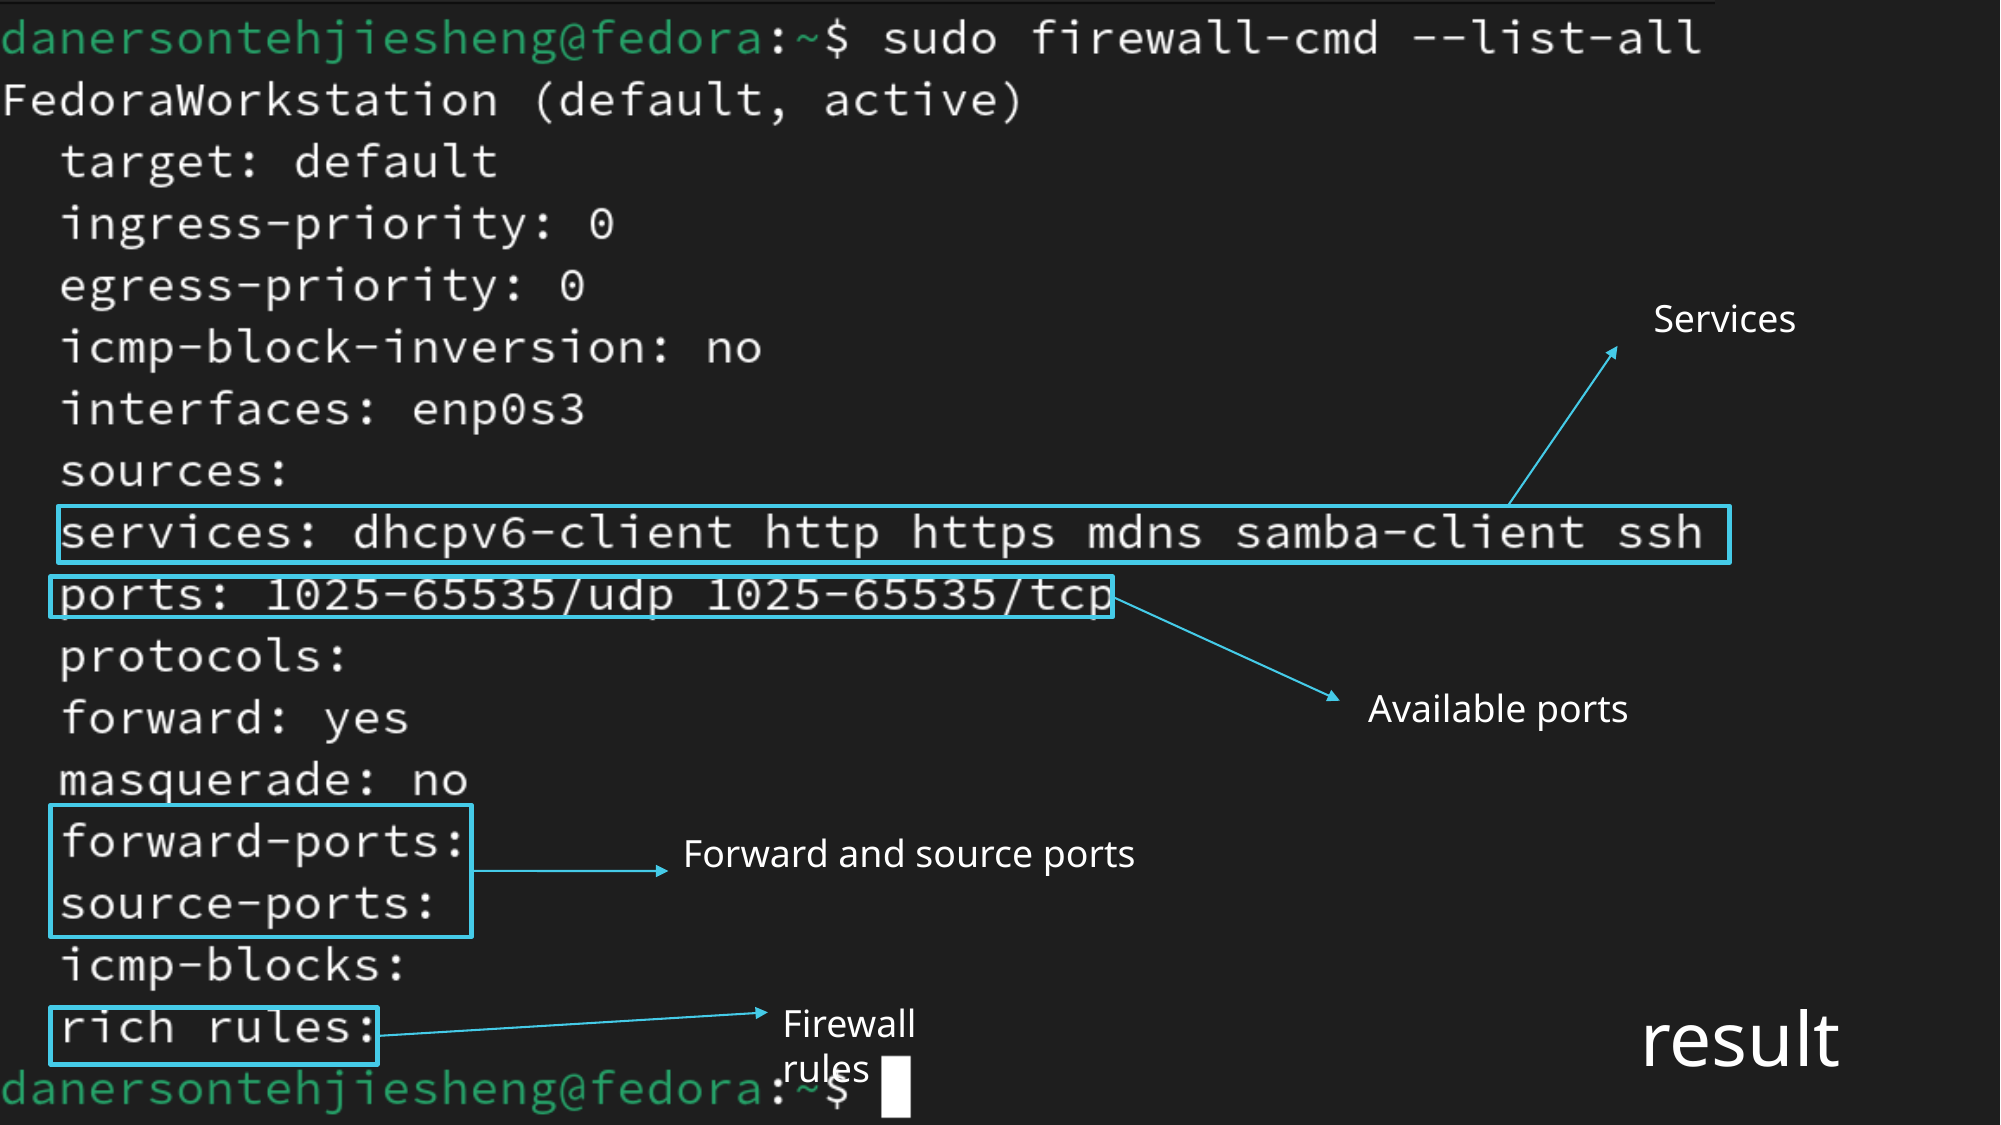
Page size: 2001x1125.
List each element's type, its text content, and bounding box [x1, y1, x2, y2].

text_box [1720, 505, 1730, 563]
picture [0, 0, 1715, 1125]
text_box result [1720, 983, 1957, 1089]
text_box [376, 1011, 769, 1037]
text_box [1507, 345, 1618, 507]
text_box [1112, 596, 1341, 702]
text_box Services [1720, 287, 1864, 348]
